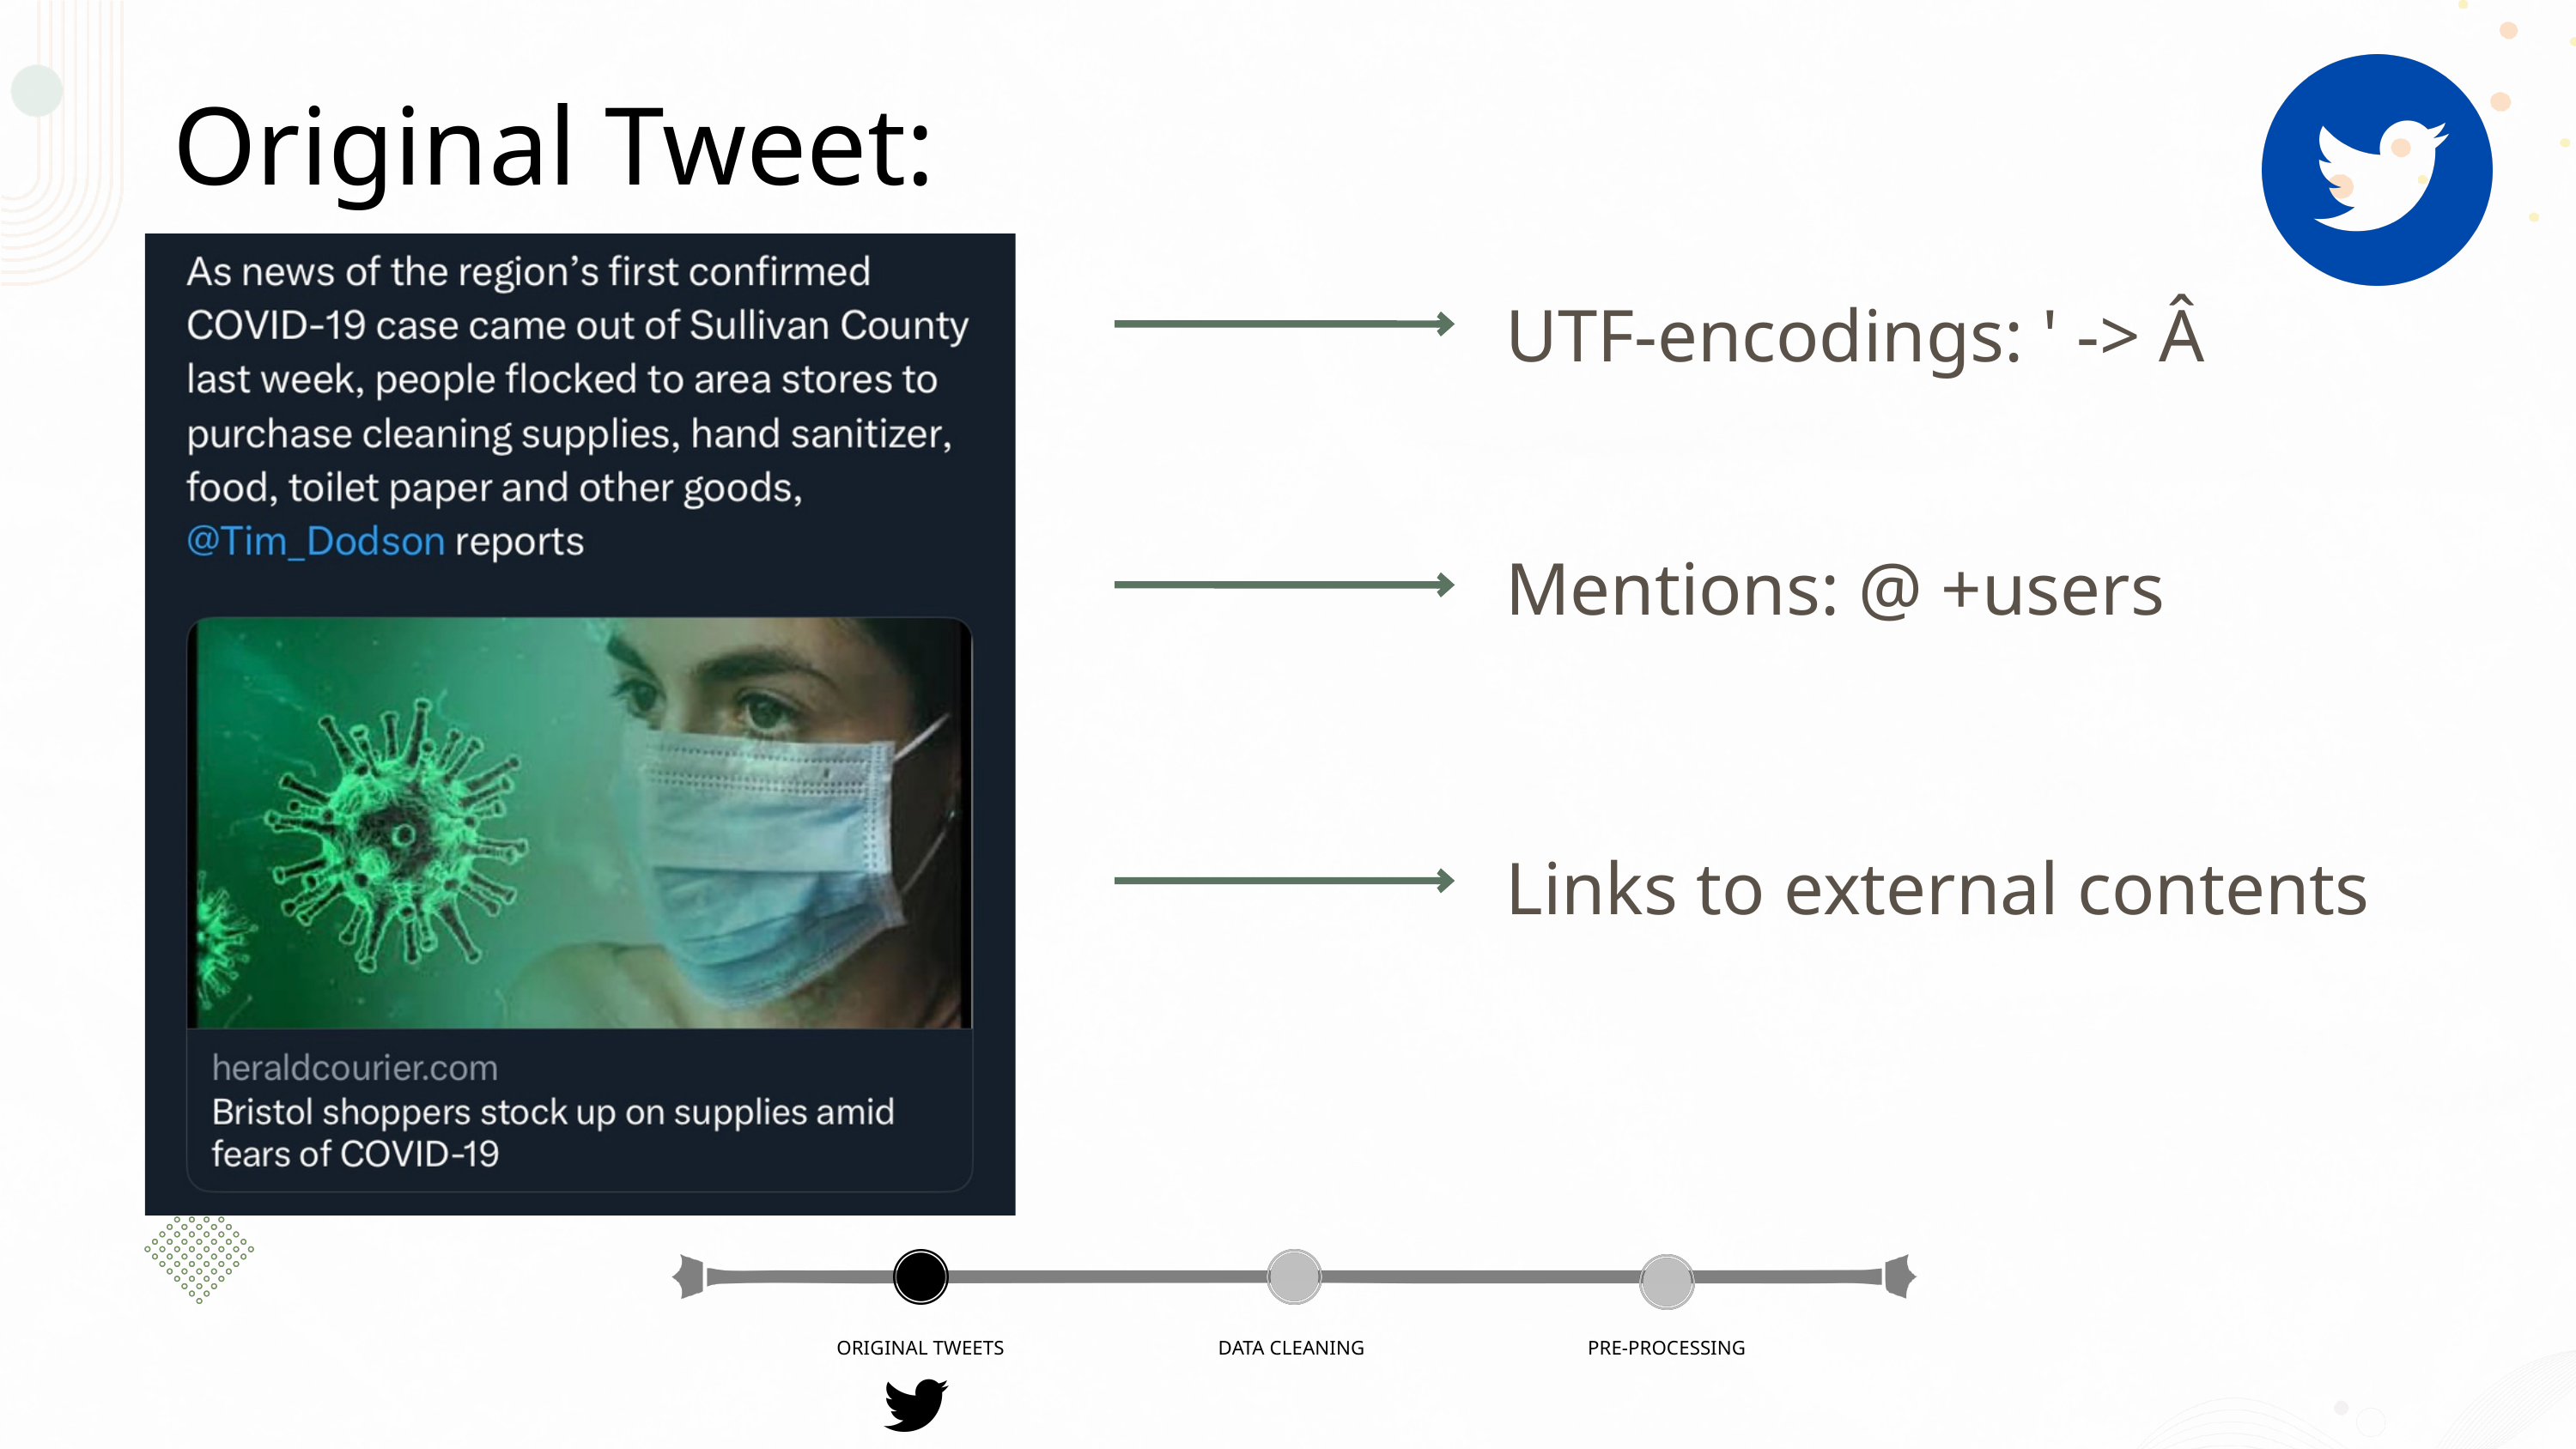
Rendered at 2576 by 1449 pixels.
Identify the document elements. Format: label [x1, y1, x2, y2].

picture [0, 0, 2576, 1449]
text_box [1114, 284, 2460, 1018]
